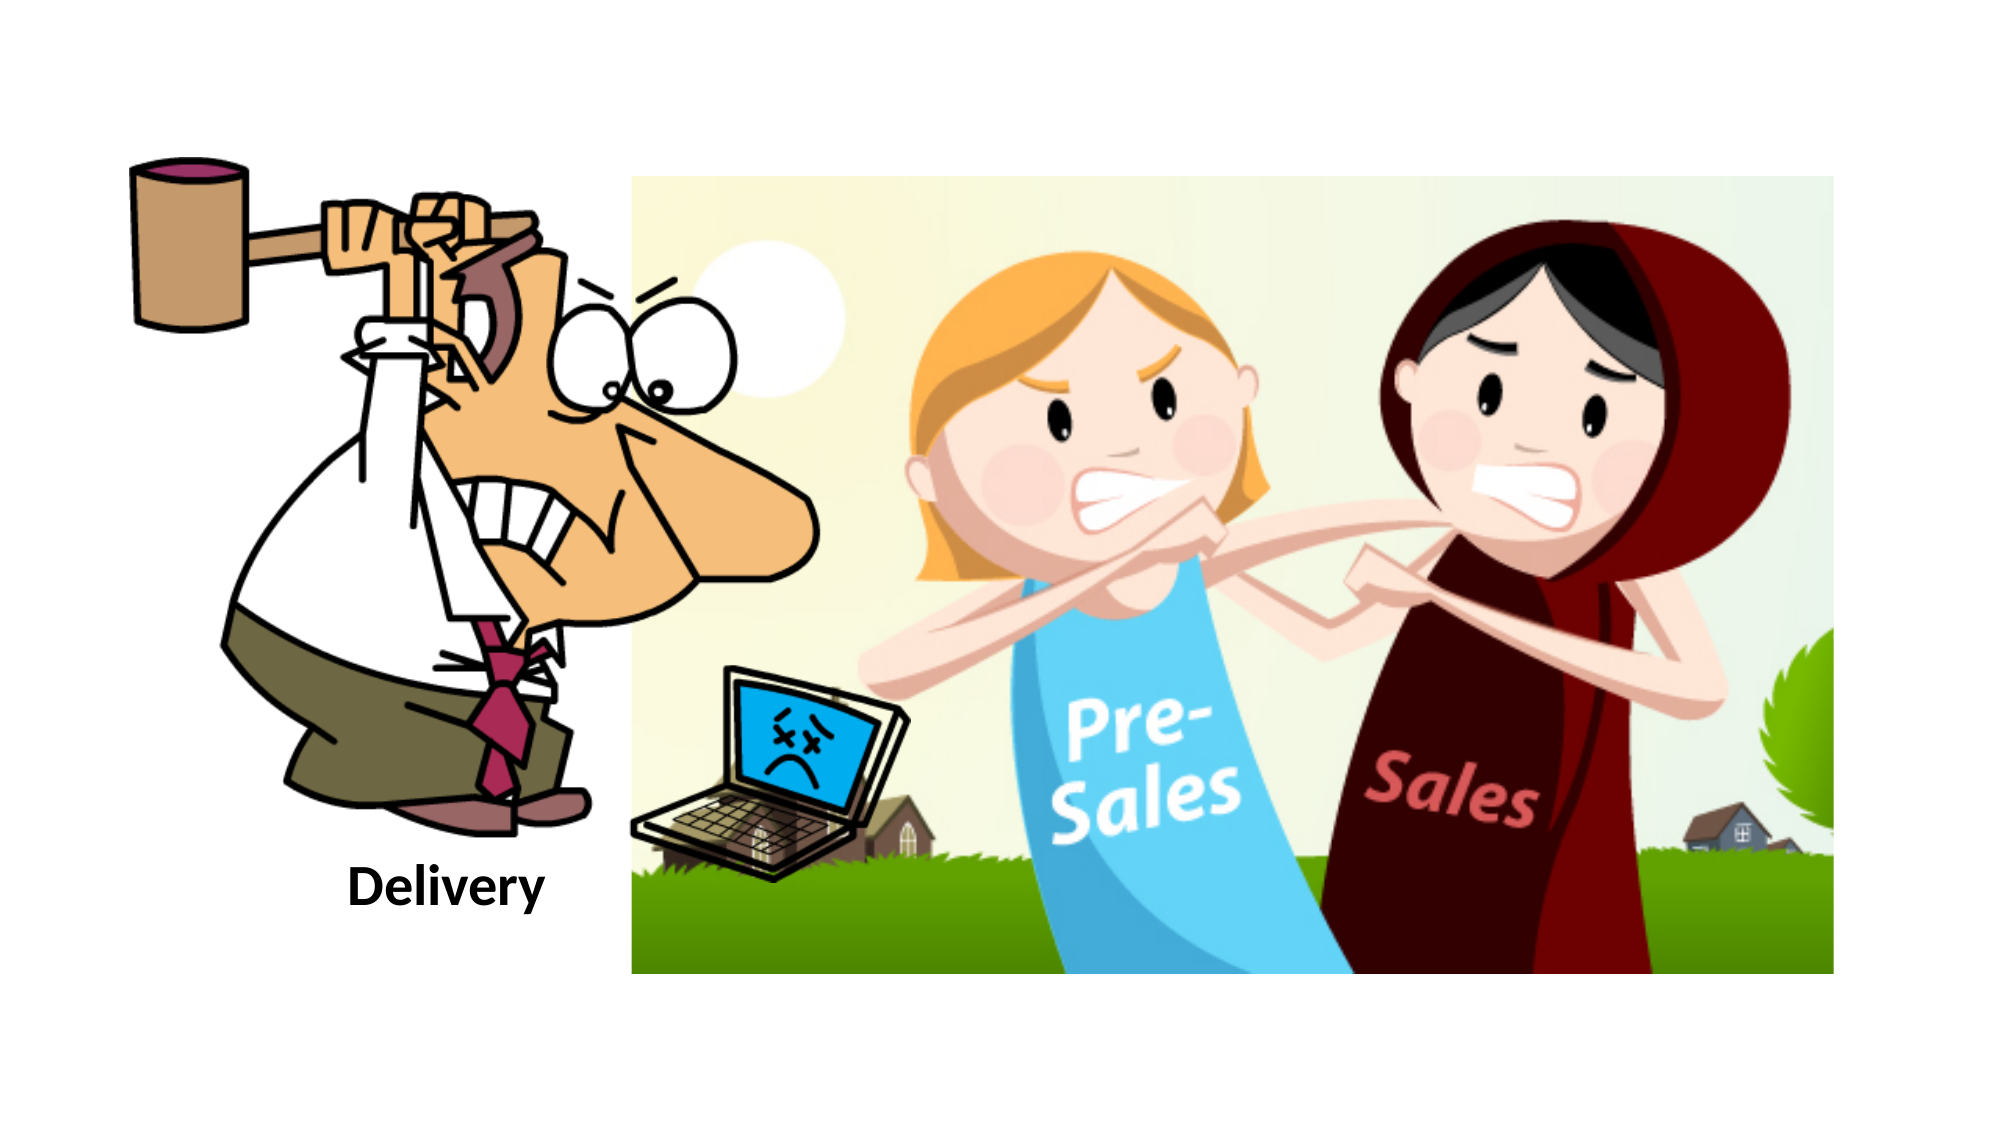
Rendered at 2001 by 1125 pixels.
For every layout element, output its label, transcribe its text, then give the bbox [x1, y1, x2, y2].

text_box Delivery [332, 883, 592, 925]
picture [129, 157, 1834, 974]
